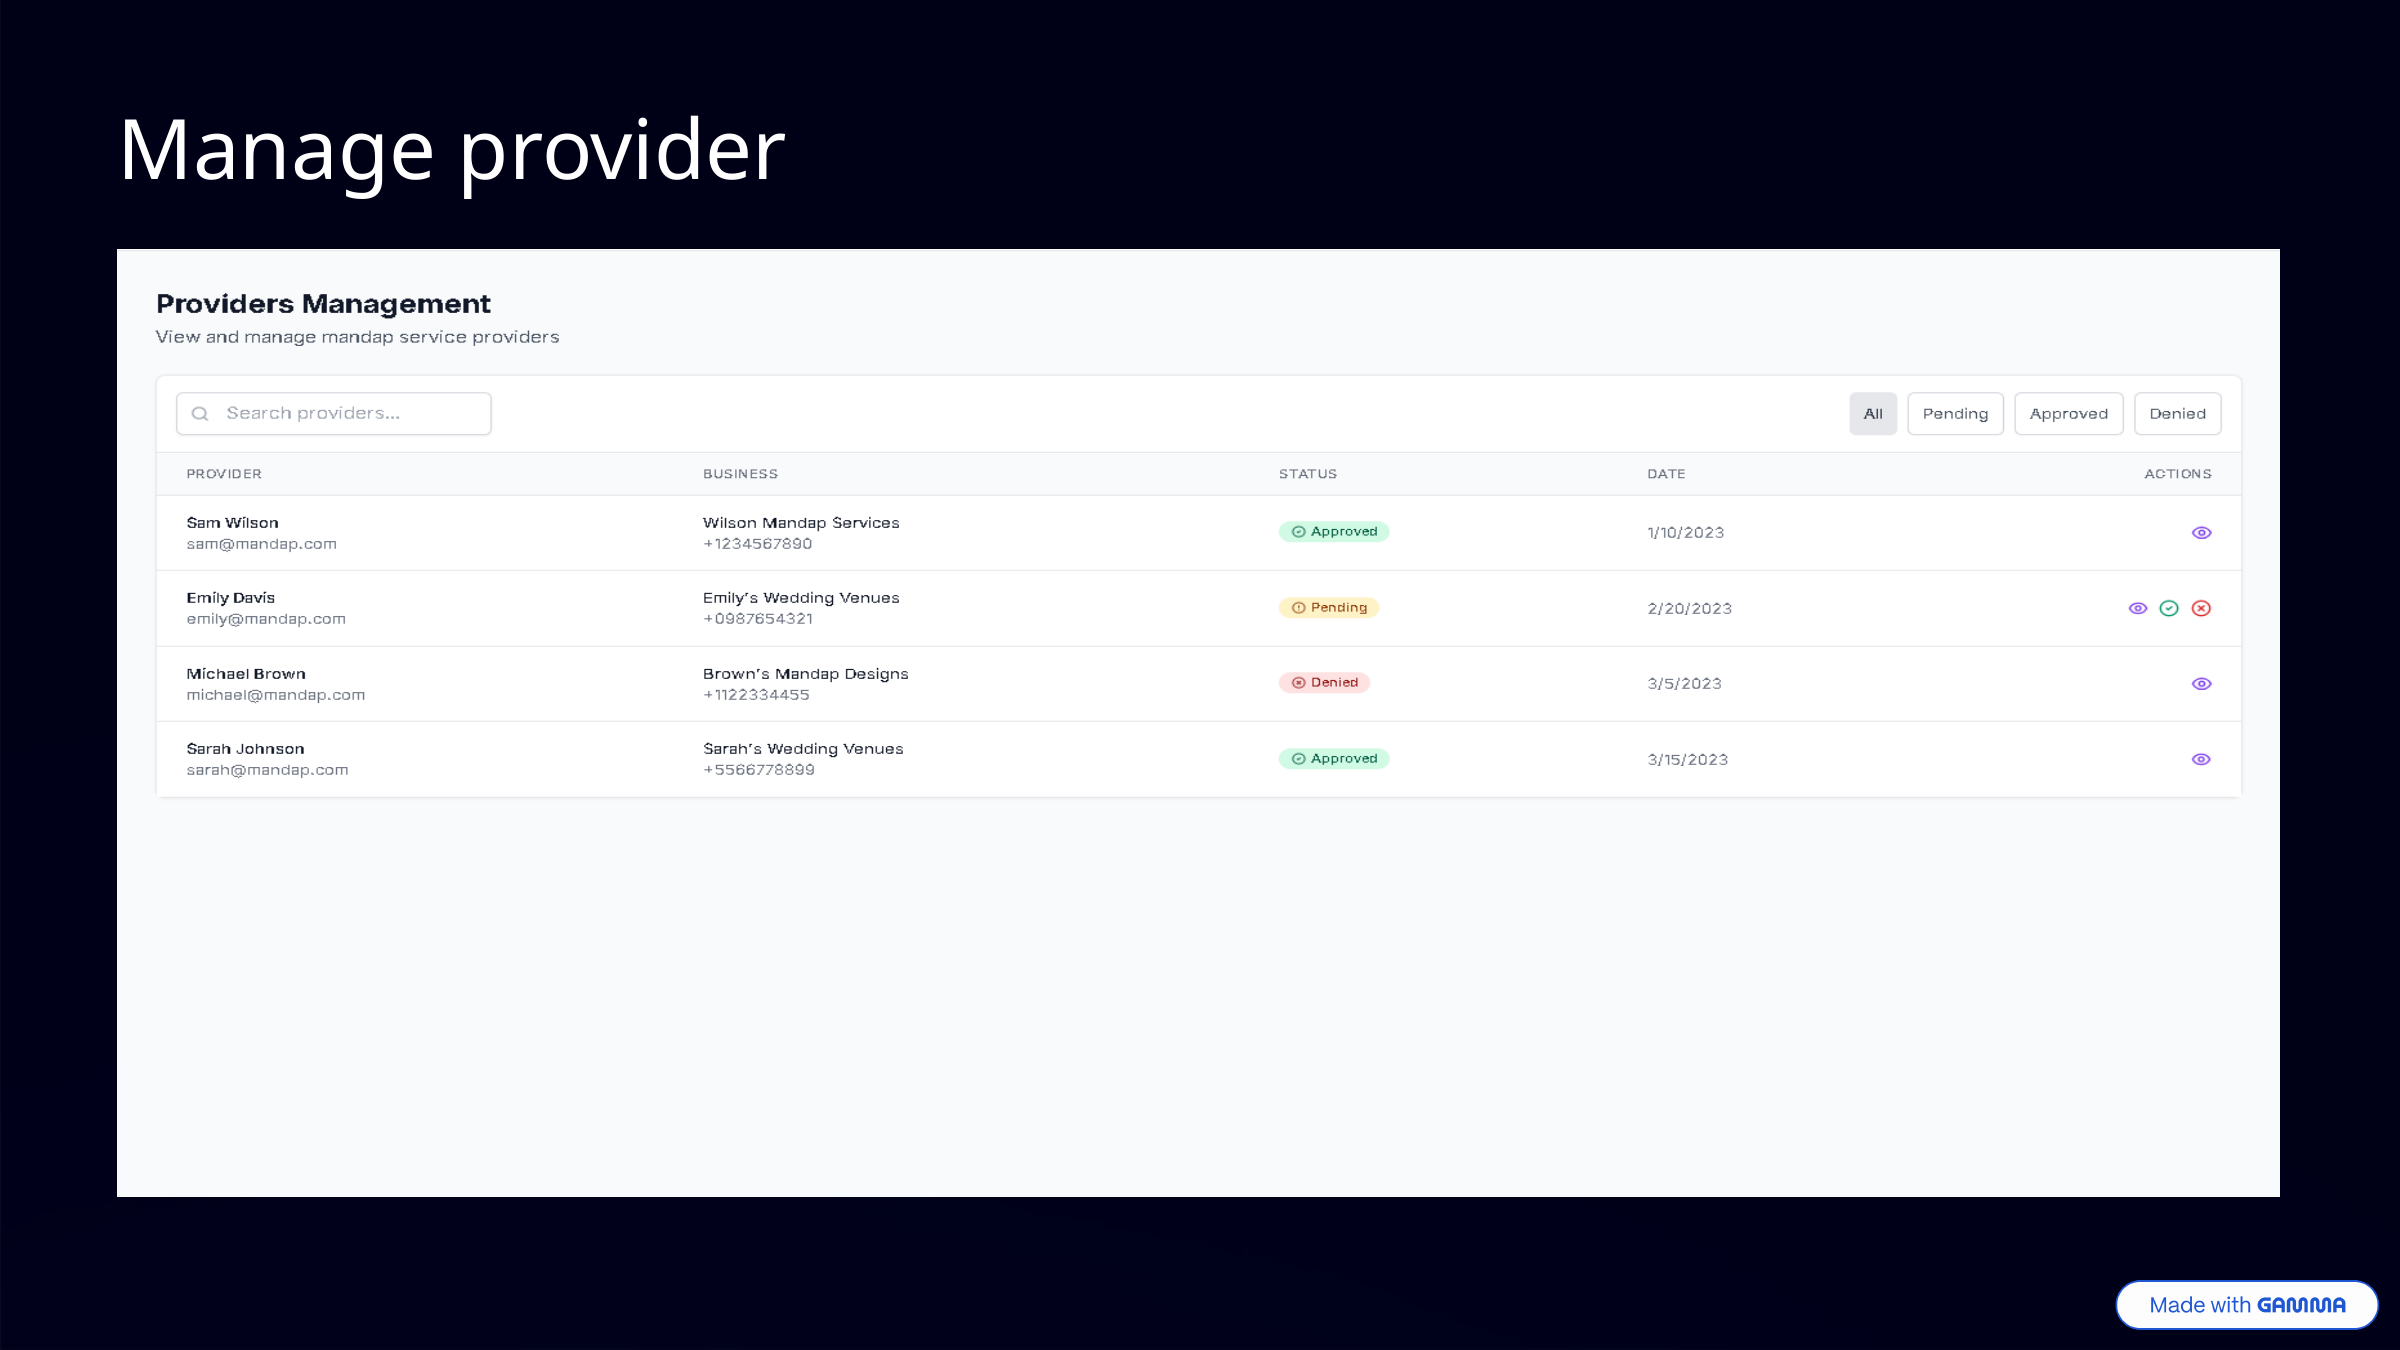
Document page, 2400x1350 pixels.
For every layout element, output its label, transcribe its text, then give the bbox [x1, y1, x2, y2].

text_box Manage provider [117, 92, 960, 198]
picture [117, 249, 2280, 1197]
picture [2106, 1271, 2389, 1339]
